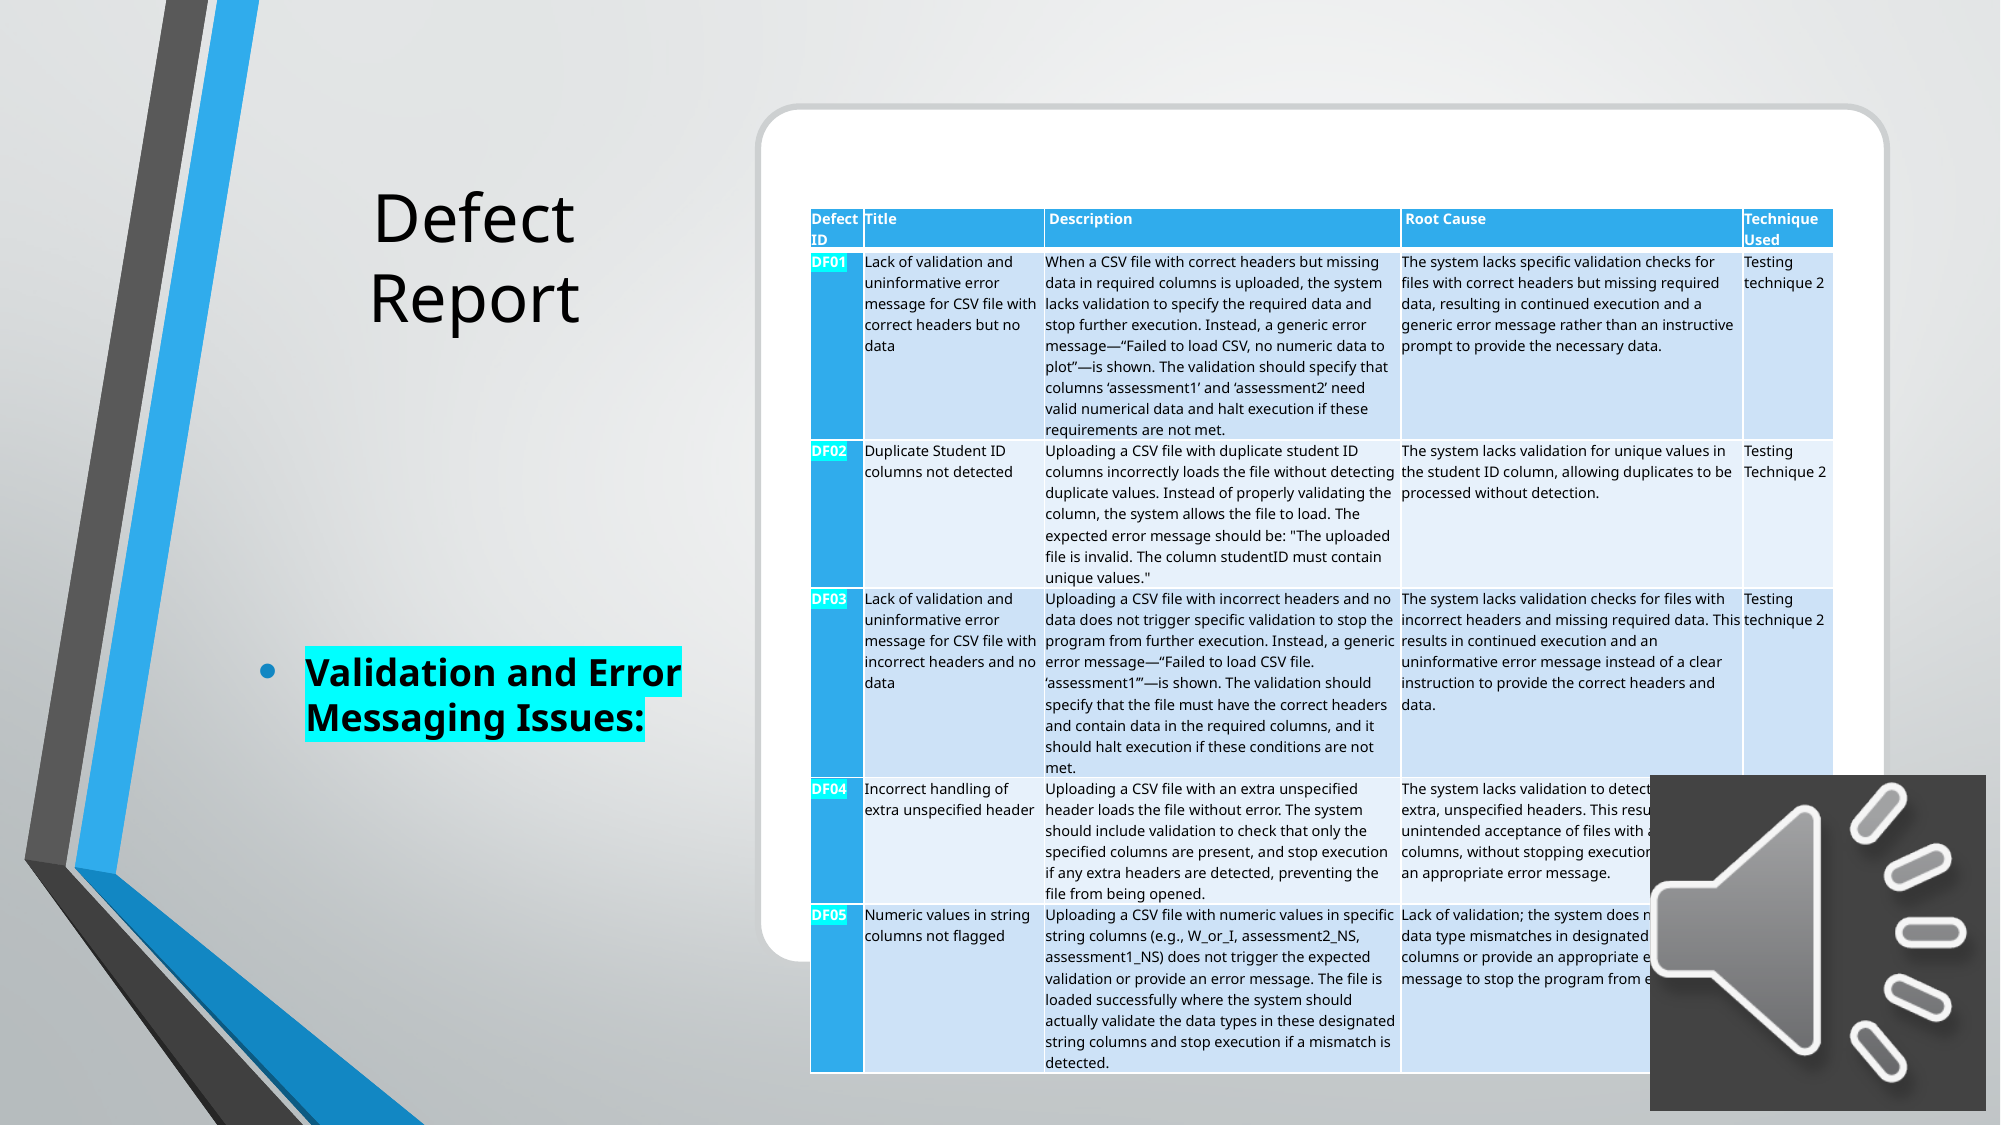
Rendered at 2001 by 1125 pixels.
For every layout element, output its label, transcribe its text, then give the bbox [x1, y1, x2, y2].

table_cell DF02 [811, 441, 863, 587]
table_cell Uploading a CSV file with numeric values in specific string columns (e.g., W_or_I, assessment2_NS, assessment1_NS) does not trigger the expected validation or provide an error message. The file is loaded successfully where the system should actually validate the data types in these designated string columns and stop execution if a mismatch is detected. [1045, 905, 1400, 1072]
table_cell DF01 [811, 253, 863, 439]
table_cell Uploading a CSV file with duplicate student ID columns incorrectly loads the file without detecting duplicate values. Instead of properly validating the column, the system allows the file to load. The expected error message should be: "The uploaded file is invalid. The column studentID must contain unique values." [1045, 441, 1400, 587]
table_cell The system lacks validation for unique values in the student ID column, allowing duplicates to be processed without detection. [1402, 441, 1742, 587]
table_cell The system lacks validation to detect and handle extra, unspecified headers. This results in the unintended acceptance of files with additional columns, without stopping execution or providing an appropriate error message. [1402, 778, 1648, 903]
table_cell The system lacks validation checks for files with incorrect headers and missing required data. This results in continued execution and an uninformative error message instead of a clear instruction to provide the correct headers and data. [1402, 589, 1742, 777]
table_cell Testing technique 2 [1744, 589, 1833, 773]
table_header Defect ID [811, 209, 863, 247]
table_cell Numeric values in string columns not flagged [865, 905, 1044, 1072]
table_header Description [1045, 209, 1400, 247]
table_cell The system lacks specific validation checks for files with correct headers but missing required data, resulting in continued execution and a generic error message rather than an instructive prompt to provide the necessary data. [1402, 253, 1742, 439]
table_cell Lack of validation and uninformative error message for CSV file with correct headers but no data [865, 253, 1044, 439]
table_header Root Cause [1402, 209, 1742, 247]
table_cell Uploading a CSV file with an extra unspecified header loads the file without error. The system should include validation to check that only the specified columns are present, and stop execution if any extra headers are detected, preventing the file from being opened. [1045, 778, 1400, 903]
table_cell Testing Technique 2 [1744, 441, 1833, 587]
table_cell Duplicate Student ID columns not detected [865, 441, 1044, 587]
table_header Technique Used [1744, 209, 1833, 247]
table_header Title [865, 209, 1044, 247]
table_cell Lack of validation; the system does not check for data type mismatches in designated string columns or provide an appropriate error message to stop the program from executing. [1402, 905, 1648, 1072]
picture [1648, 773, 1987, 1112]
title Defect Report [425, 112, 705, 400]
table_cell When a CSV file with correct headers but missing data in required columns is uploaded, the system lacks validation to specify the required data and stop further execution. Instead, a generic error message—“Failed to load CSV, no numeric data to plot”—is shown. The validation should specify that columns ‘assessment1’ and ‘assessment2’ need valid numerical data and halt execution if these requirements are not met. [1045, 253, 1400, 439]
list Validation and Error Messaging Issues: [425, 437, 705, 950]
table_cell Incorrect handling of extra unspecified header [865, 778, 1044, 903]
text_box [24, 0, 425, 1125]
table_cell DF03 [811, 589, 863, 777]
table_cell Testing technique 2 [1744, 253, 1833, 439]
table_cell Uploading a CSV file with incorrect headers and no data does not trigger specific validation to stop the program from further execution. Instead, a generic error message—“Failed to load CSV file. ‘assessment1’”—is shown. The validation should specify that the file must have the correct headers and contain data in the required columns, and it should halt execution if these conditions are not met. [1045, 589, 1400, 777]
table_cell DF04 [811, 778, 863, 903]
table_cell DF05 [811, 905, 863, 1072]
table_cell Lack of validation and uninformative error message for CSV file with incorrect headers and no data [865, 589, 1044, 777]
text_box [756, 105, 1889, 967]
